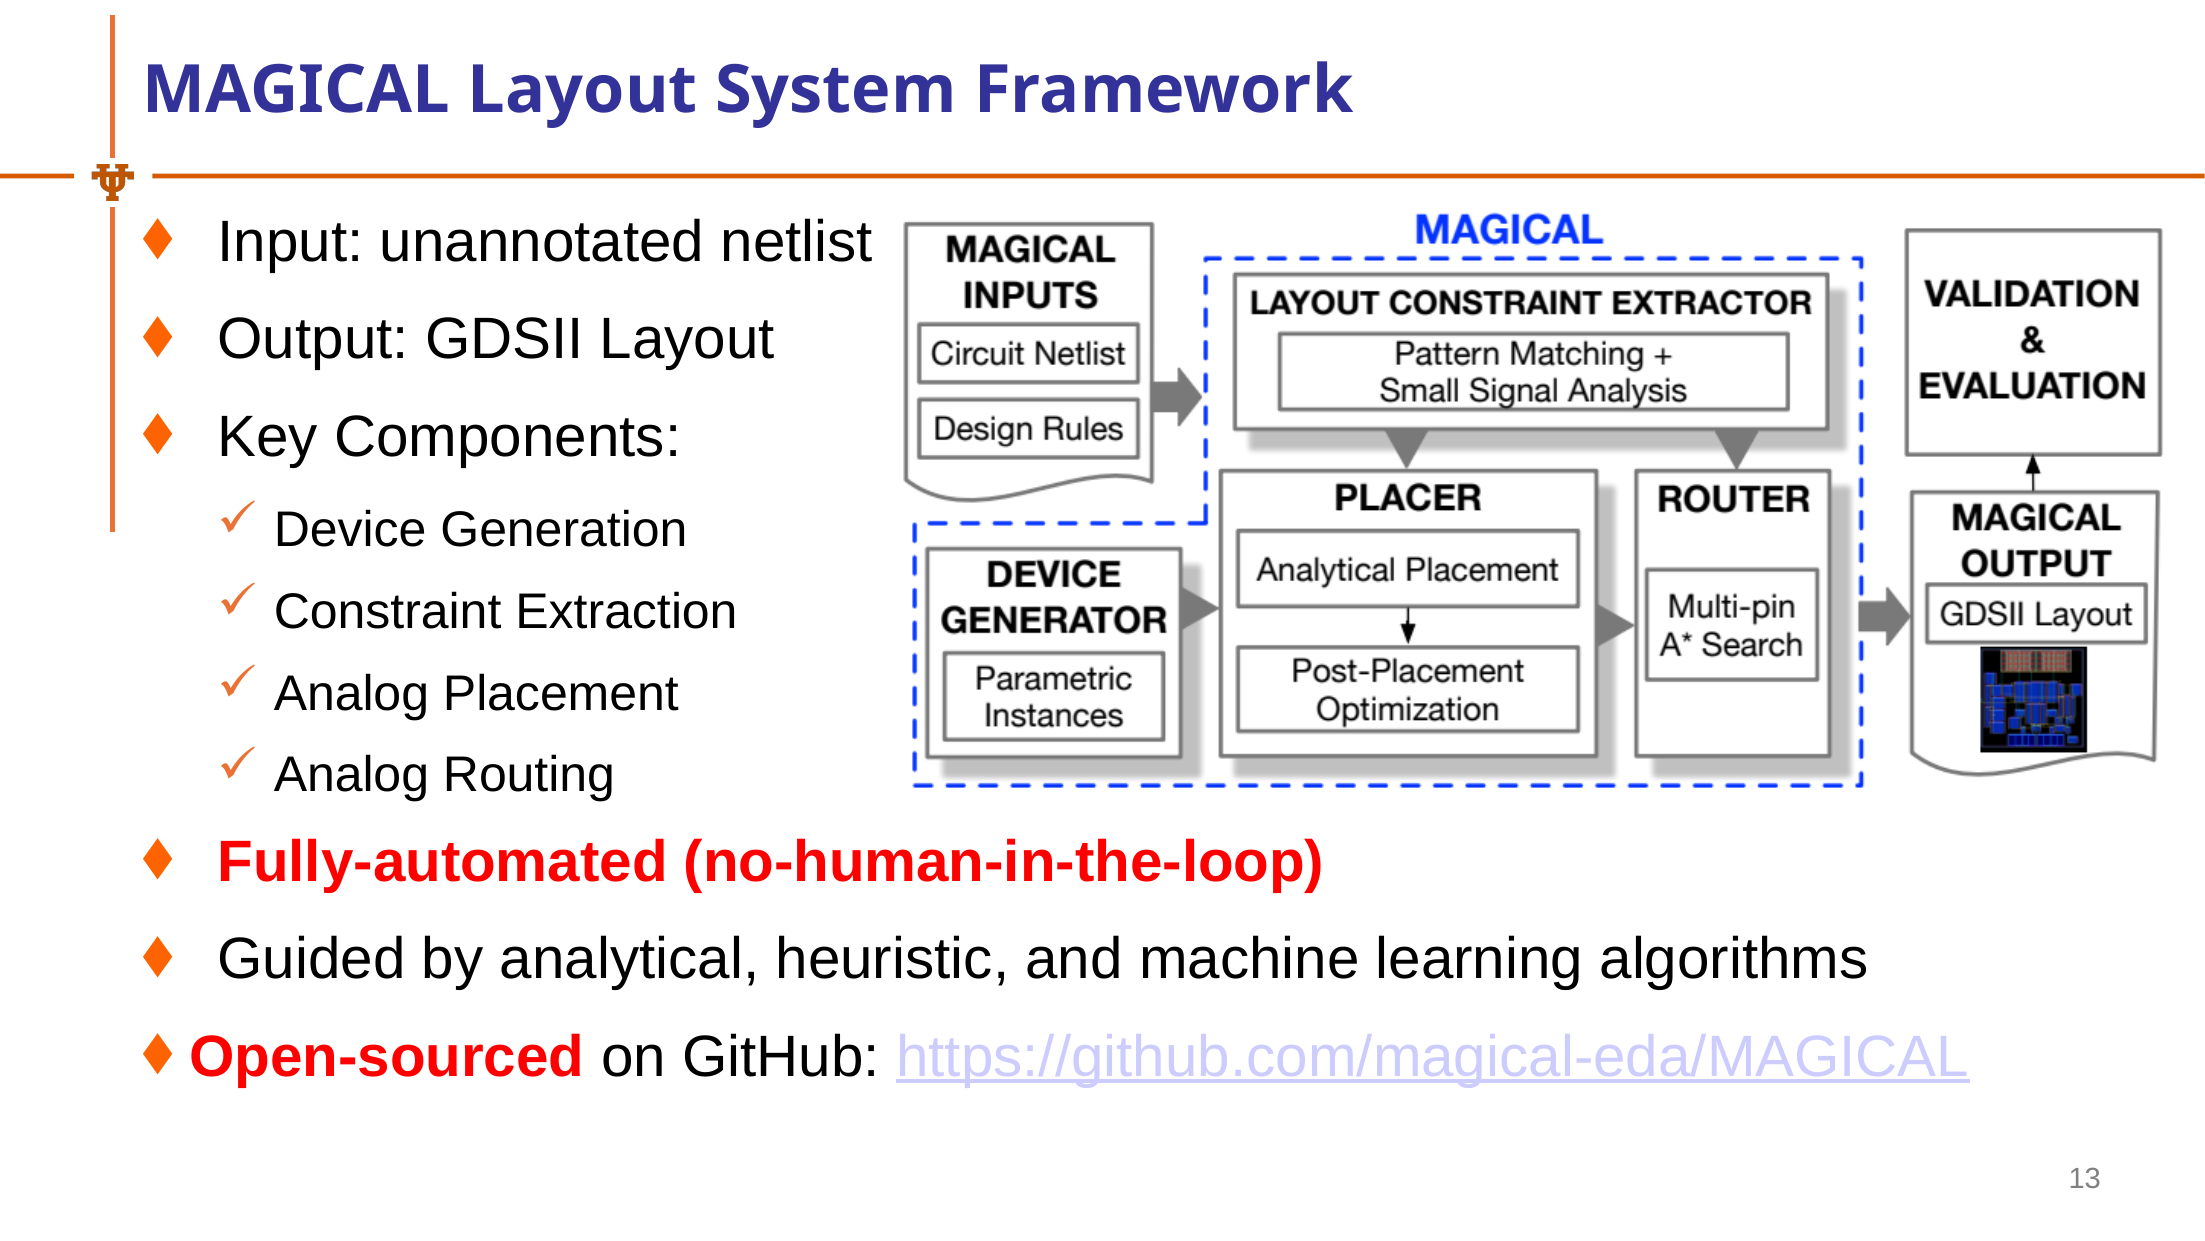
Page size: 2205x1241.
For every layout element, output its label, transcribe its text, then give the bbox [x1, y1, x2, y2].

list Input: unannotated netlist Output: GDSII Layout Key Components: Device Generation Constraint Extraction Analog Placement Analog Routing Fully-automated (no-human-in-the-loop) Guided by analytical, heuristic, and machine learning algorithms Open-sourced on GitHub: https://github.com/magical-eda/MAGICAL [127, 201, 2069, 1189]
picture [142, 316, 173, 358]
picture [142, 936, 173, 978]
picture [142, 413, 173, 455]
picture [142, 218, 173, 260]
title MAGICAL Layout System Framework [127, 25, 2069, 155]
picture [142, 1033, 173, 1075]
picture [902, 201, 2164, 788]
slide_number 13 [1926, 1151, 2116, 1207]
picture [142, 838, 173, 880]
